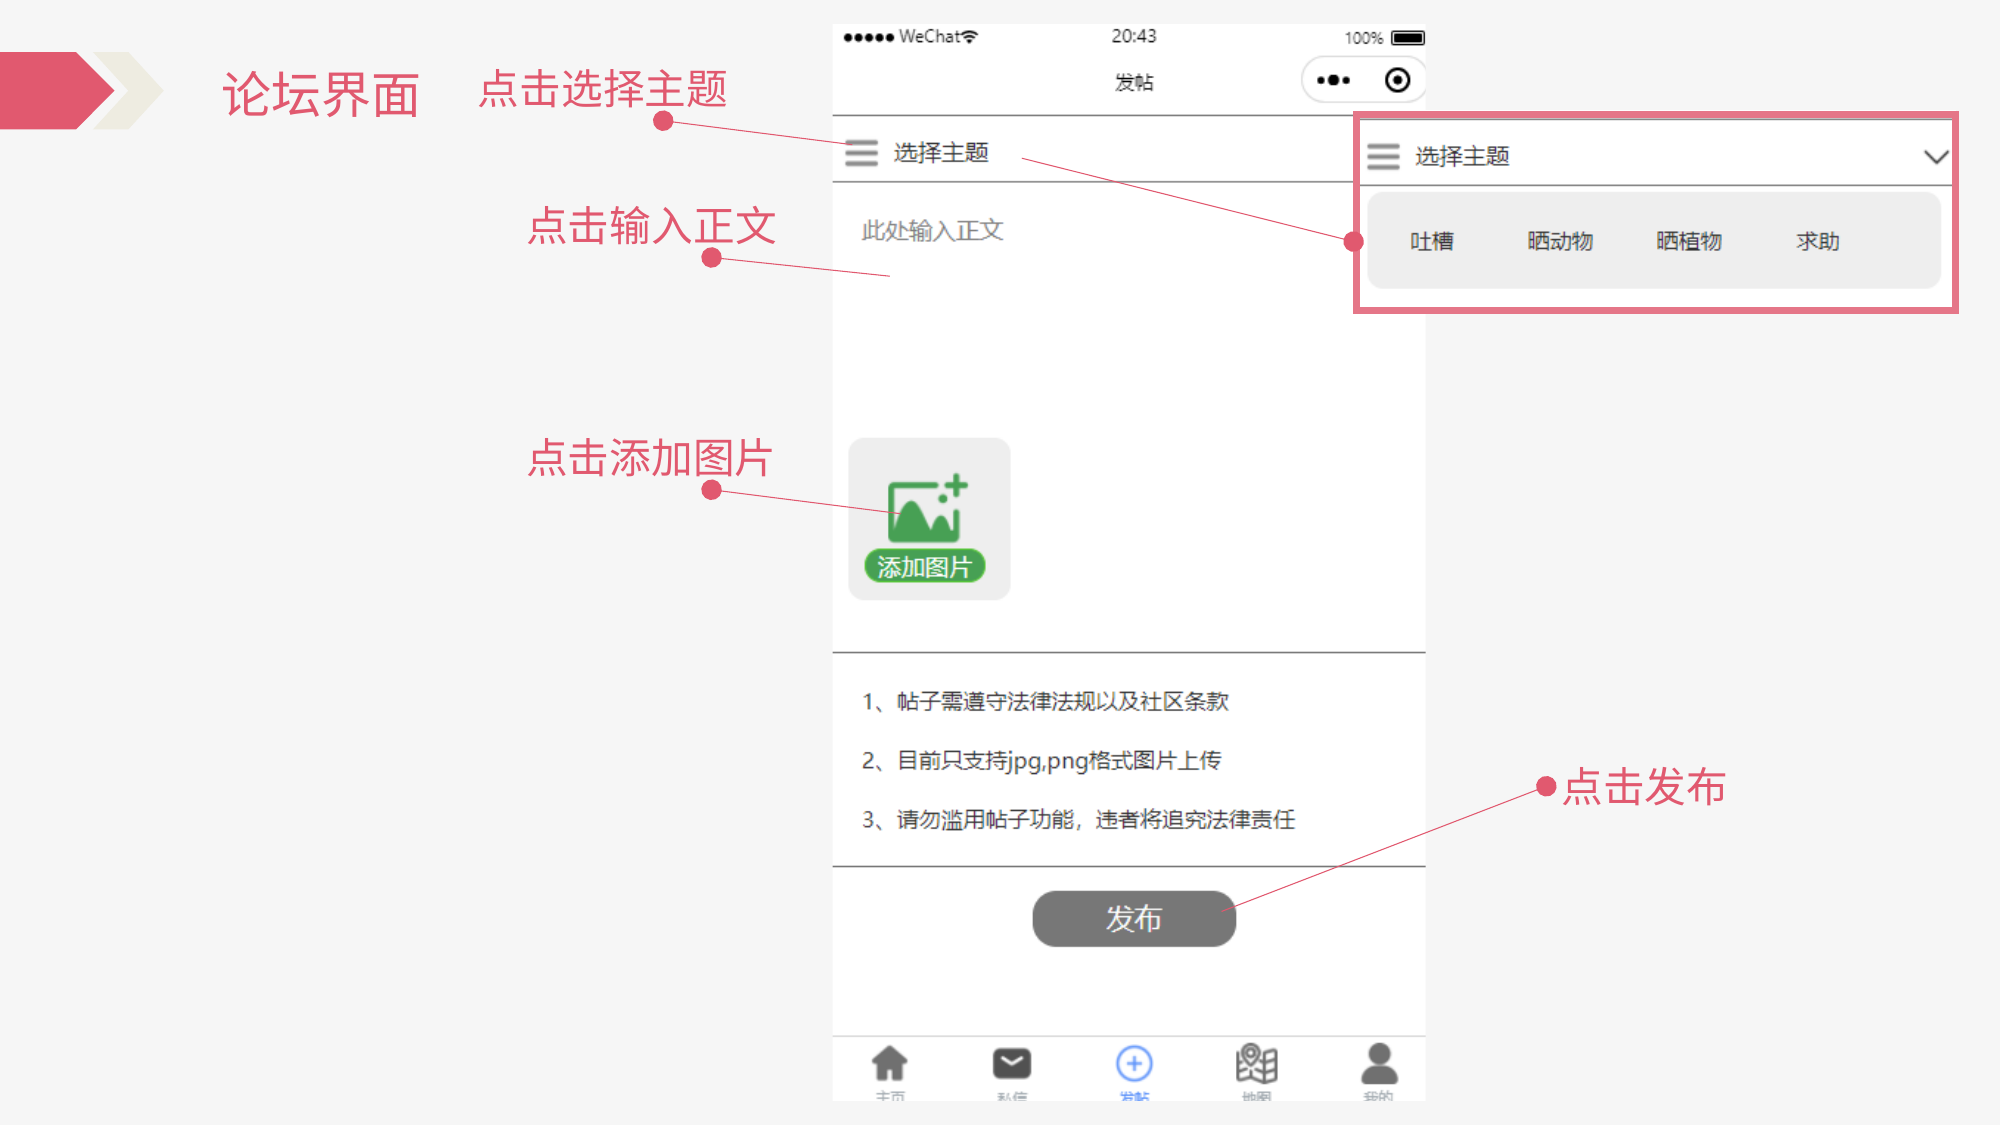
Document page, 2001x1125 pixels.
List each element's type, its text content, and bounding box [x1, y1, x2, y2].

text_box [711, 257, 890, 277]
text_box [1021, 110, 1956, 311]
text_box 点击输入正文 [511, 192, 832, 258]
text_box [1221, 786, 1547, 912]
text_box 点击选择主题 [464, 55, 832, 121]
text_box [195, 44, 464, 132]
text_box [663, 120, 853, 145]
text_box 点击发布 [1546, 753, 1817, 819]
picture [832, 24, 1426, 1101]
text_box 点击添加图片 [511, 424, 832, 490]
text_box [711, 489, 901, 514]
